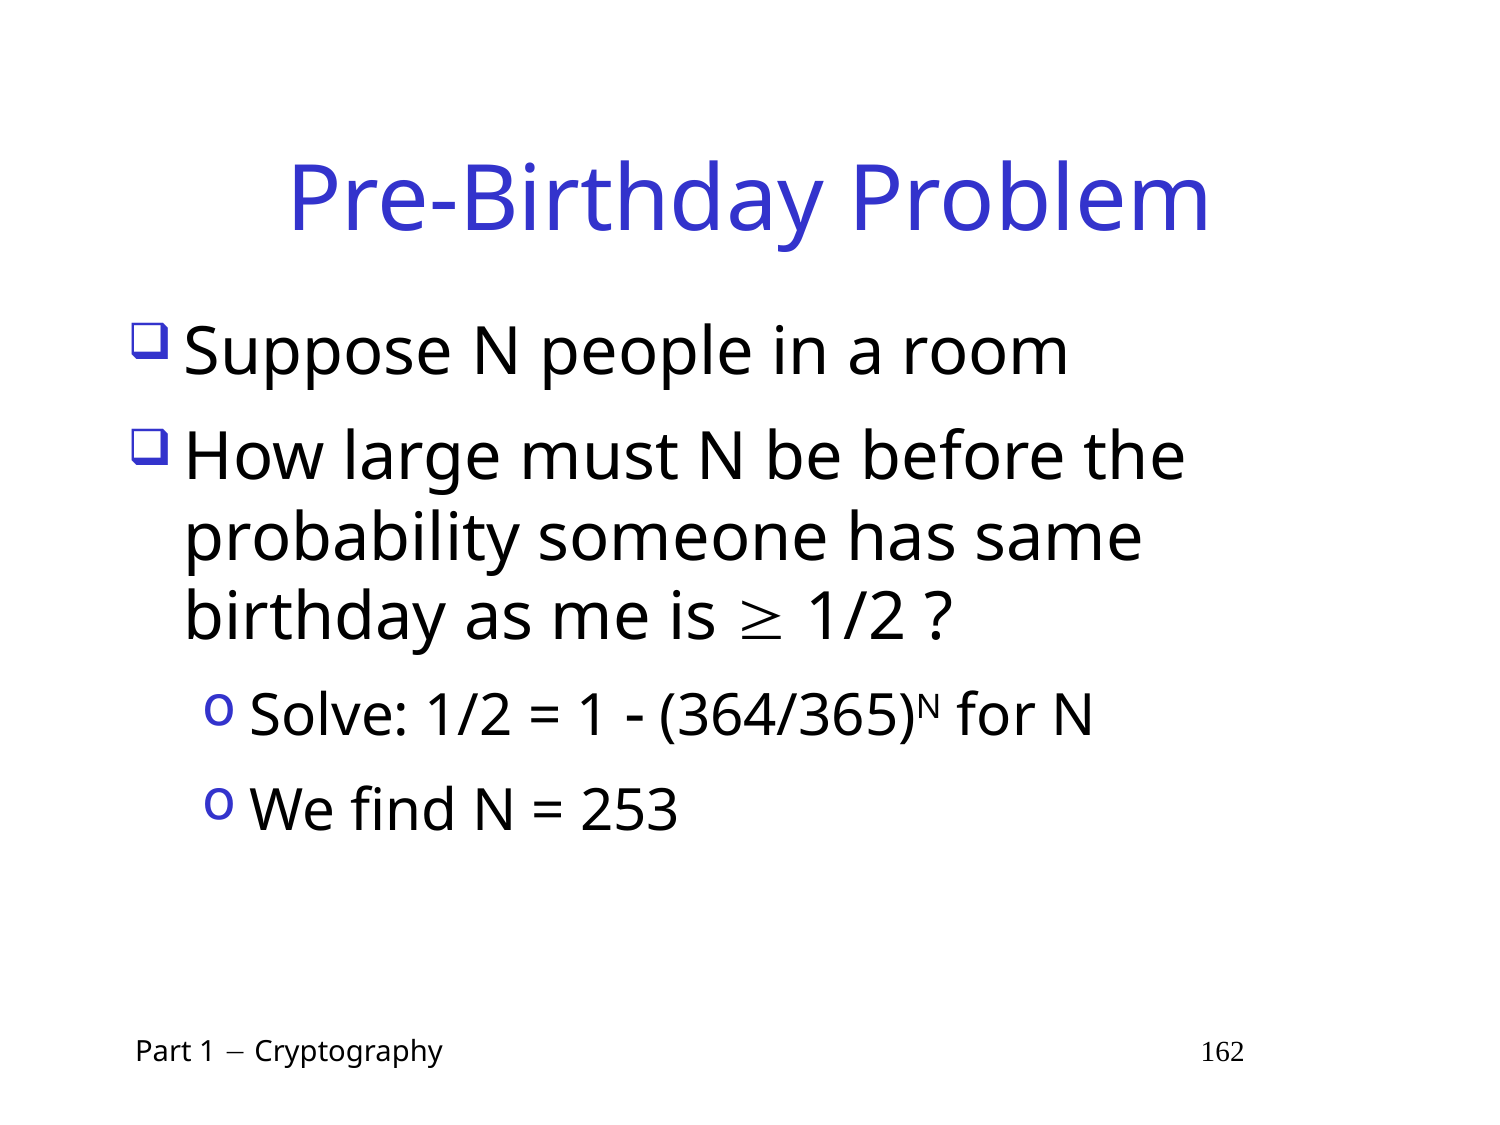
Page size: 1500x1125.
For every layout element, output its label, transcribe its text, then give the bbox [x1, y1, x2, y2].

footer Part 1  Cryptography 162 [112, 1024, 1401, 1101]
title Pre-Birthday Problem [112, 99, 1388, 288]
list Suppose N people in a room How large must N be before the probability someone has same birthday as me is  1/2 ? Solve: 1/2 = 1  (364/365)N for N We find N = 253 [112, 299, 1388, 976]
